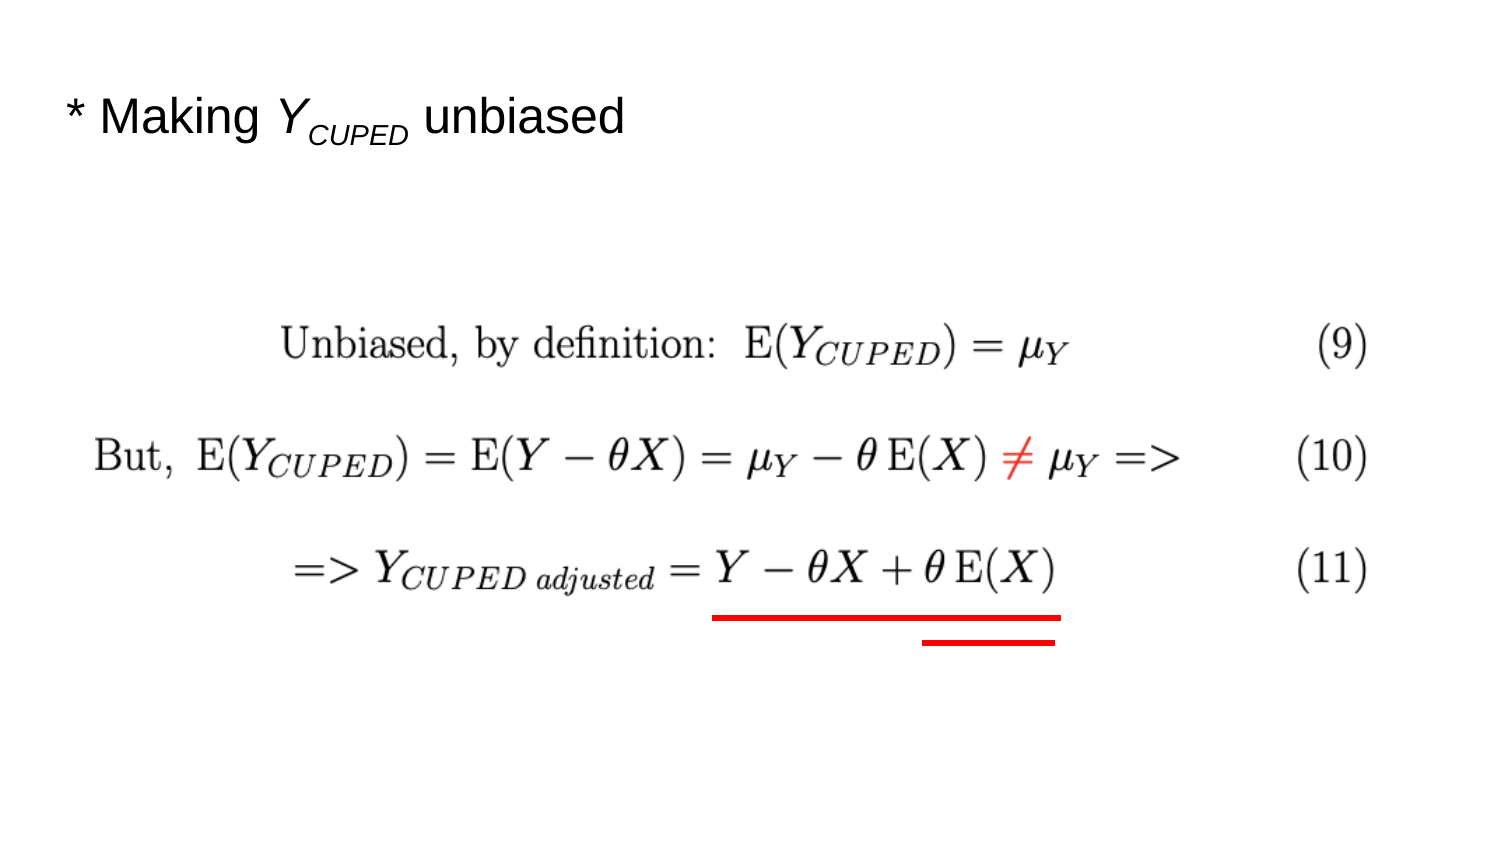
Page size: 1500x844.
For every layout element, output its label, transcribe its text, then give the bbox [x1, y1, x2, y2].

title * Making YCUPED unbiased [51, 72, 1449, 167]
picture [66, 292, 1434, 665]
